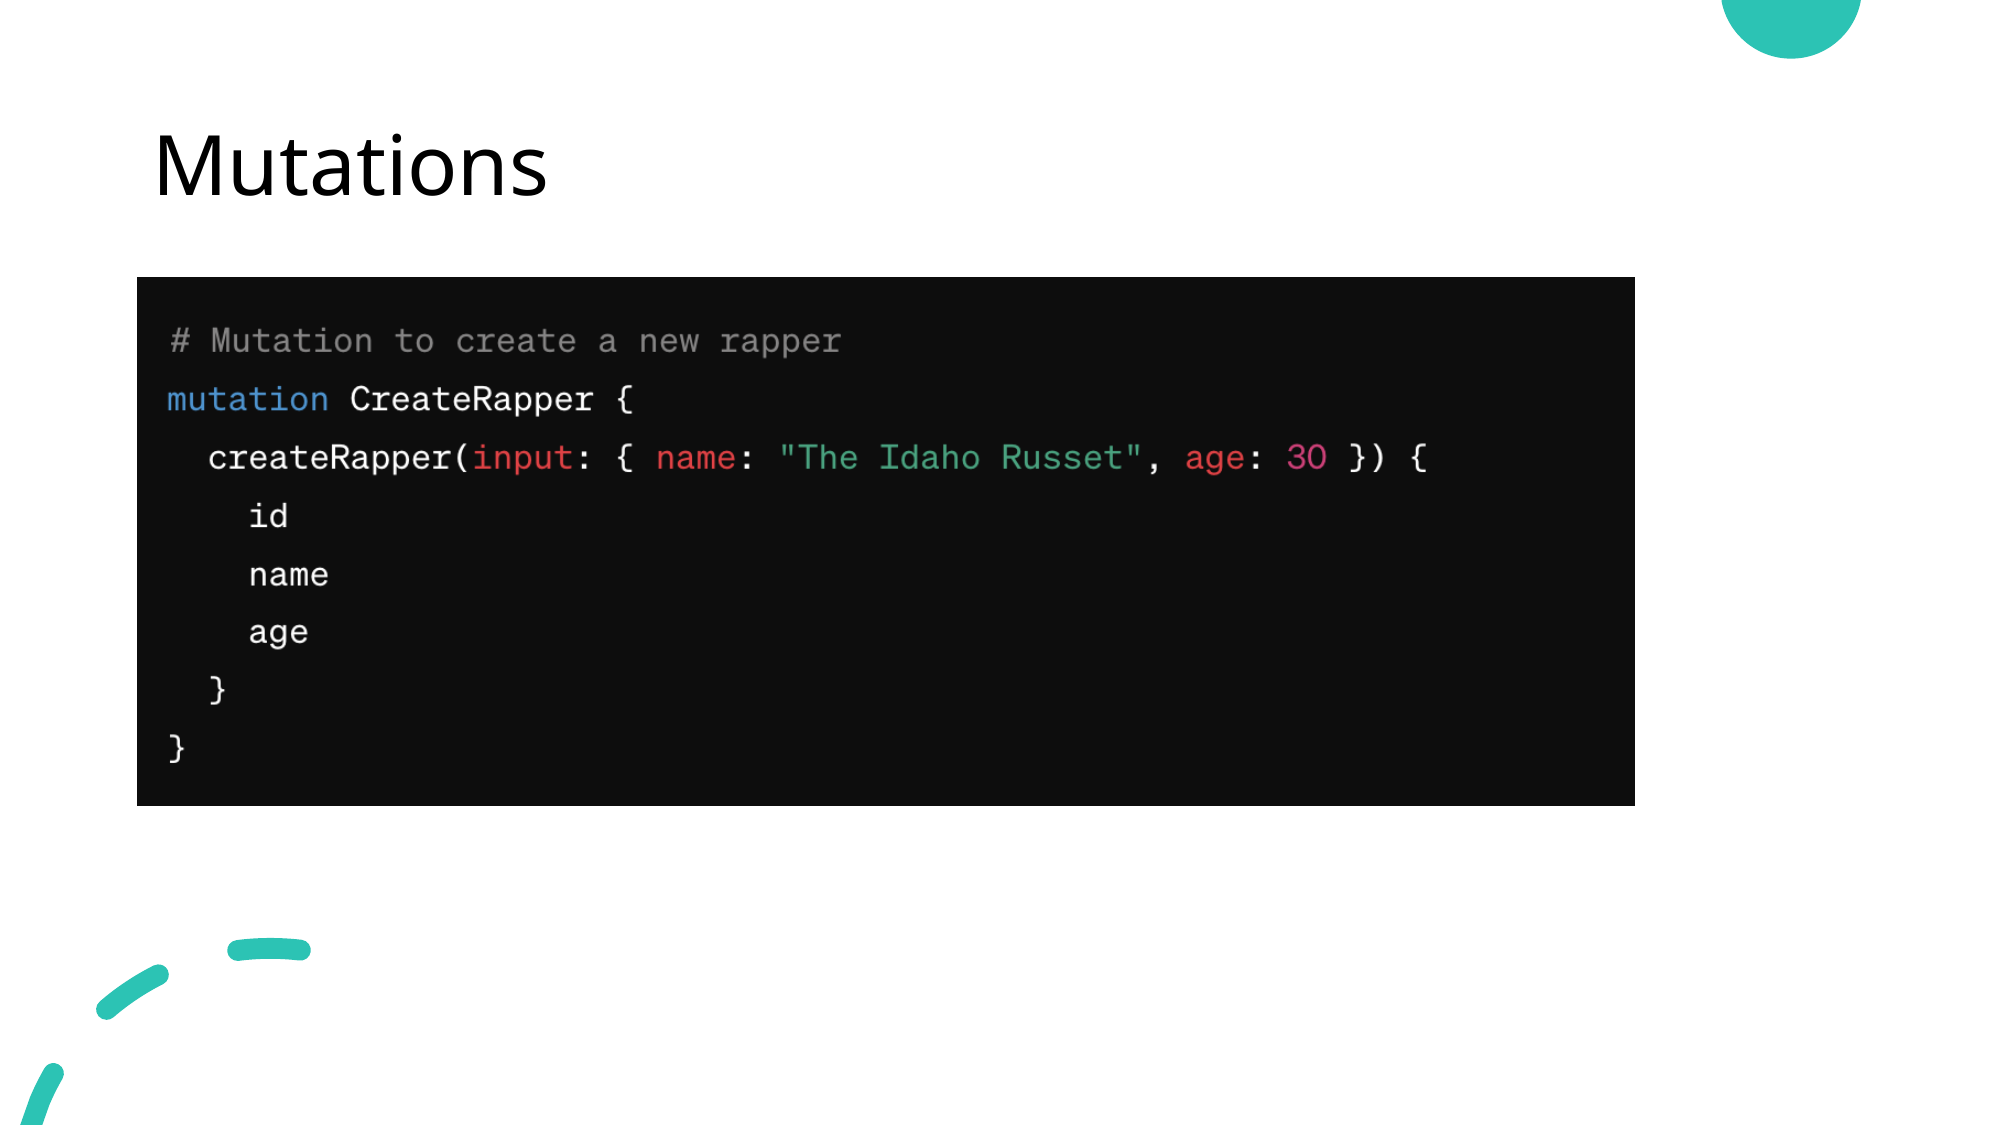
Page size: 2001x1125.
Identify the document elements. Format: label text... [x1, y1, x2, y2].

picture [137, 277, 1635, 806]
title Mutations [137, 59, 1863, 278]
